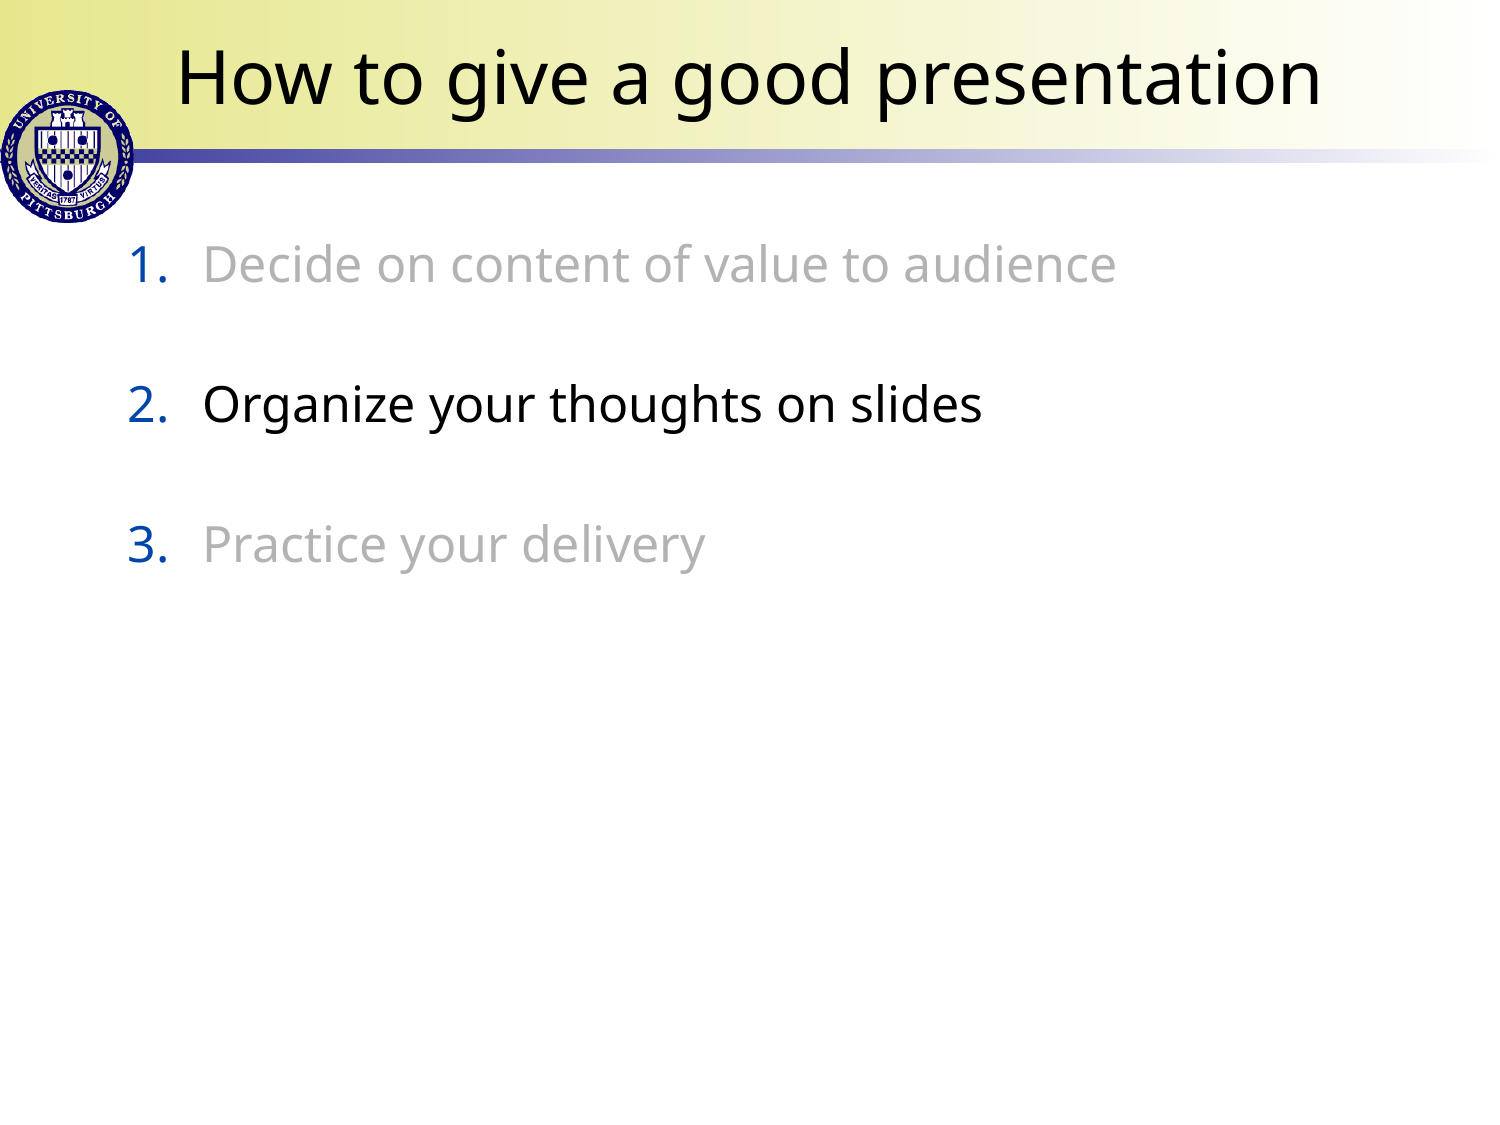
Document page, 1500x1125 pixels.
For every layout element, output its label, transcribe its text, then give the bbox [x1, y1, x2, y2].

title How to give a good presentation [0, 0, 1500, 150]
picture [0, 150, 134, 223]
list Decide on content of value to audience Organize your thoughts on slides Practice your delivery [112, 224, 1388, 1000]
